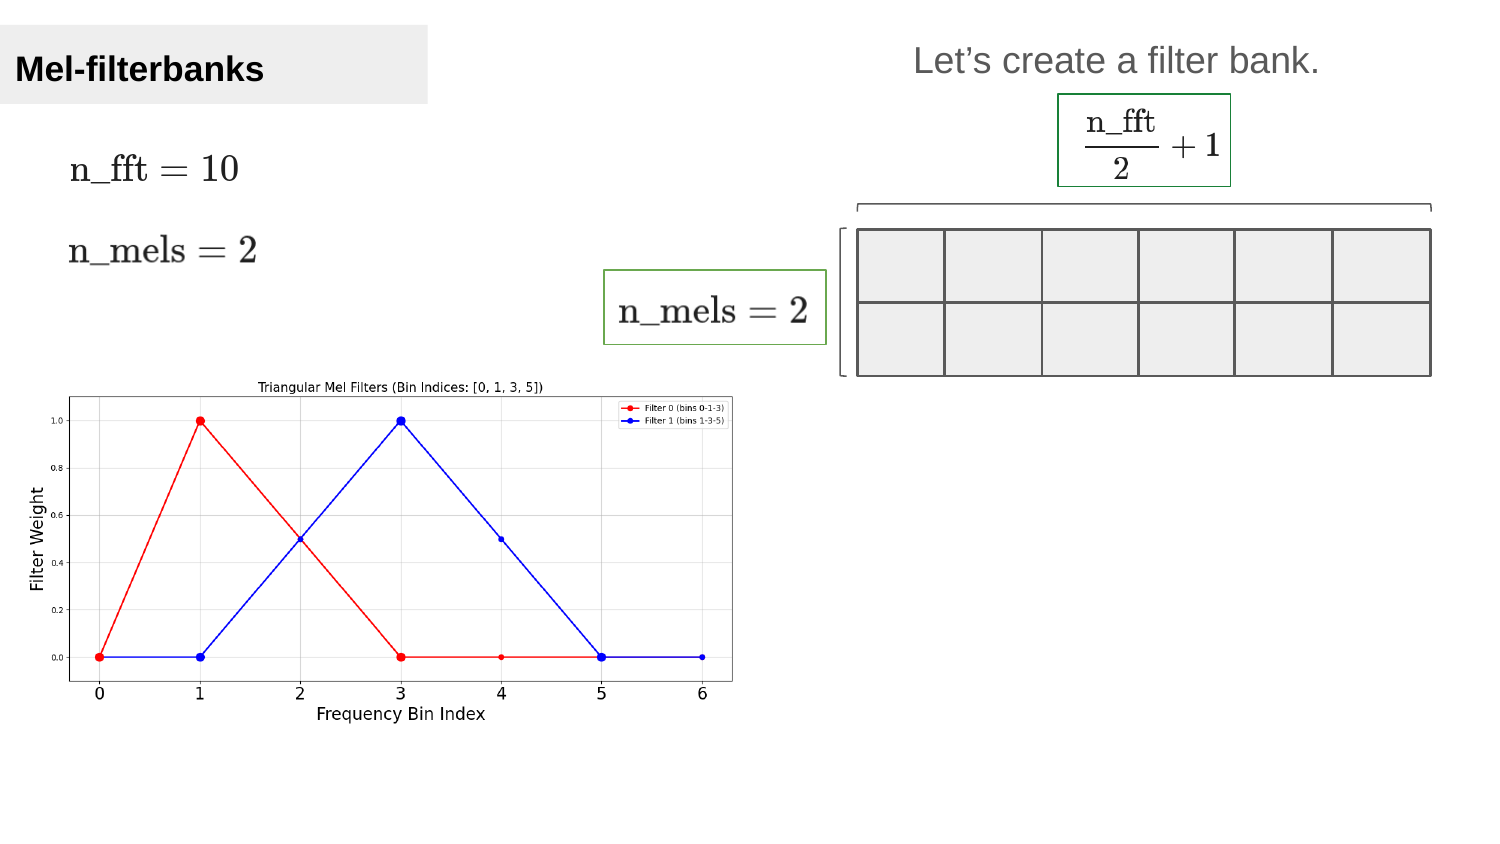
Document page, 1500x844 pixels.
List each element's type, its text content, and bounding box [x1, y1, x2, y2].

text_box [944, 229, 1041, 302]
text_box [1138, 302, 1234, 377]
text_box [1234, 302, 1333, 377]
text_box [1138, 229, 1234, 302]
text_box [857, 229, 944, 302]
text_box Let’s create a filter bank. [898, 21, 1363, 95]
text_box [857, 203, 1432, 212]
picture [604, 270, 826, 344]
text_box Mel-filterbanks [0, 24, 428, 104]
text_box [1333, 302, 1431, 377]
text_box [840, 228, 847, 377]
picture [53, 134, 260, 200]
picture [53, 209, 275, 284]
picture [24, 375, 737, 730]
text_box [1041, 229, 1138, 302]
text_box [1333, 229, 1431, 302]
text_box [857, 302, 944, 377]
text_box [1234, 229, 1333, 302]
text_box [1041, 302, 1138, 377]
text_box [944, 302, 1041, 377]
picture [1058, 94, 1230, 187]
